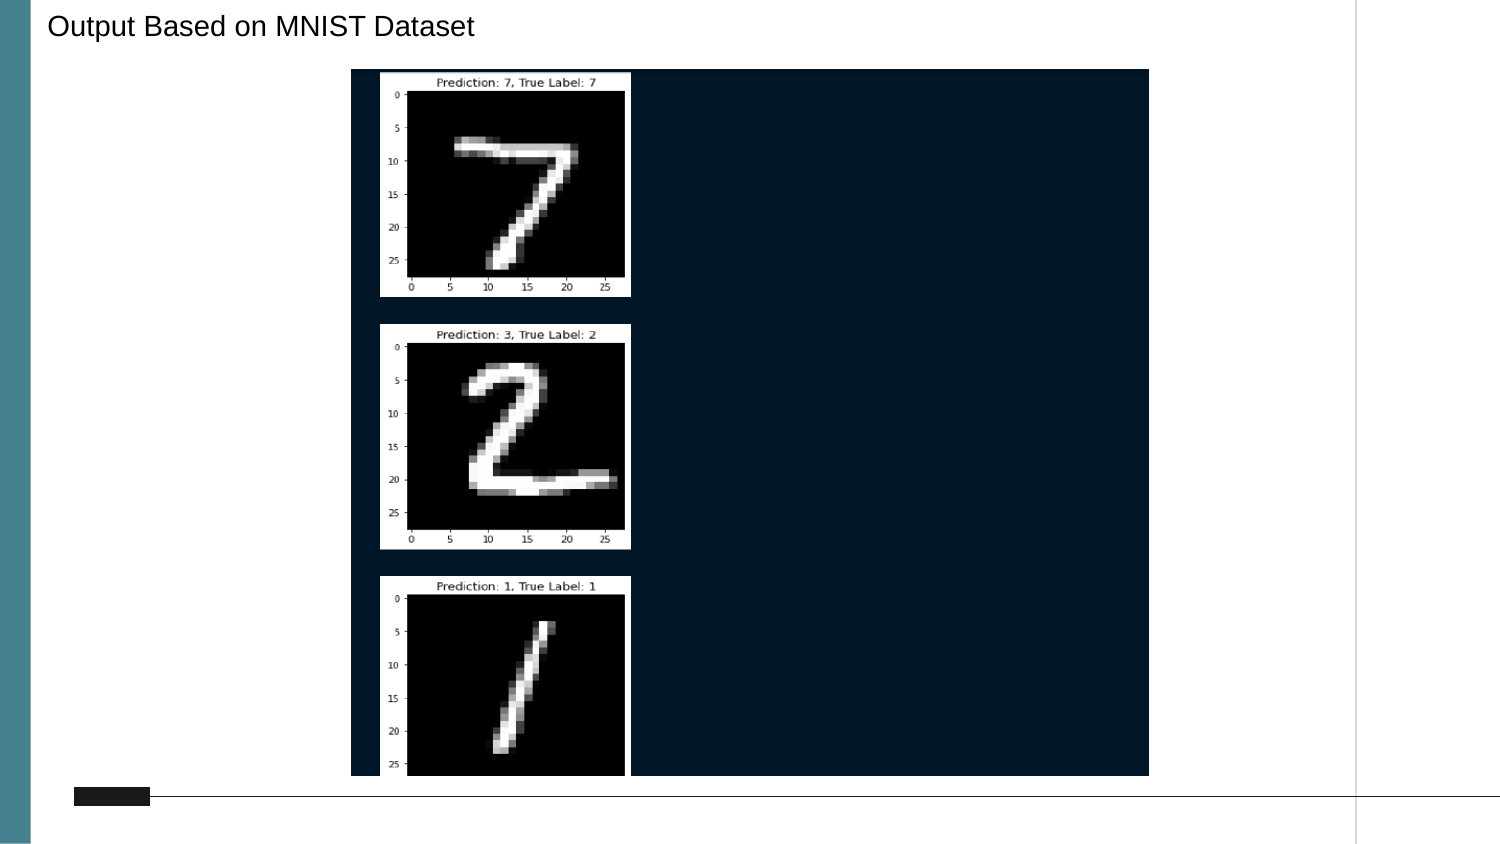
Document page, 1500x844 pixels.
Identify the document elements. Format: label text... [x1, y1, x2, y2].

picture [351, 68, 1149, 776]
text_box Output Based on MNIST Dataset [32, 0, 555, 50]
